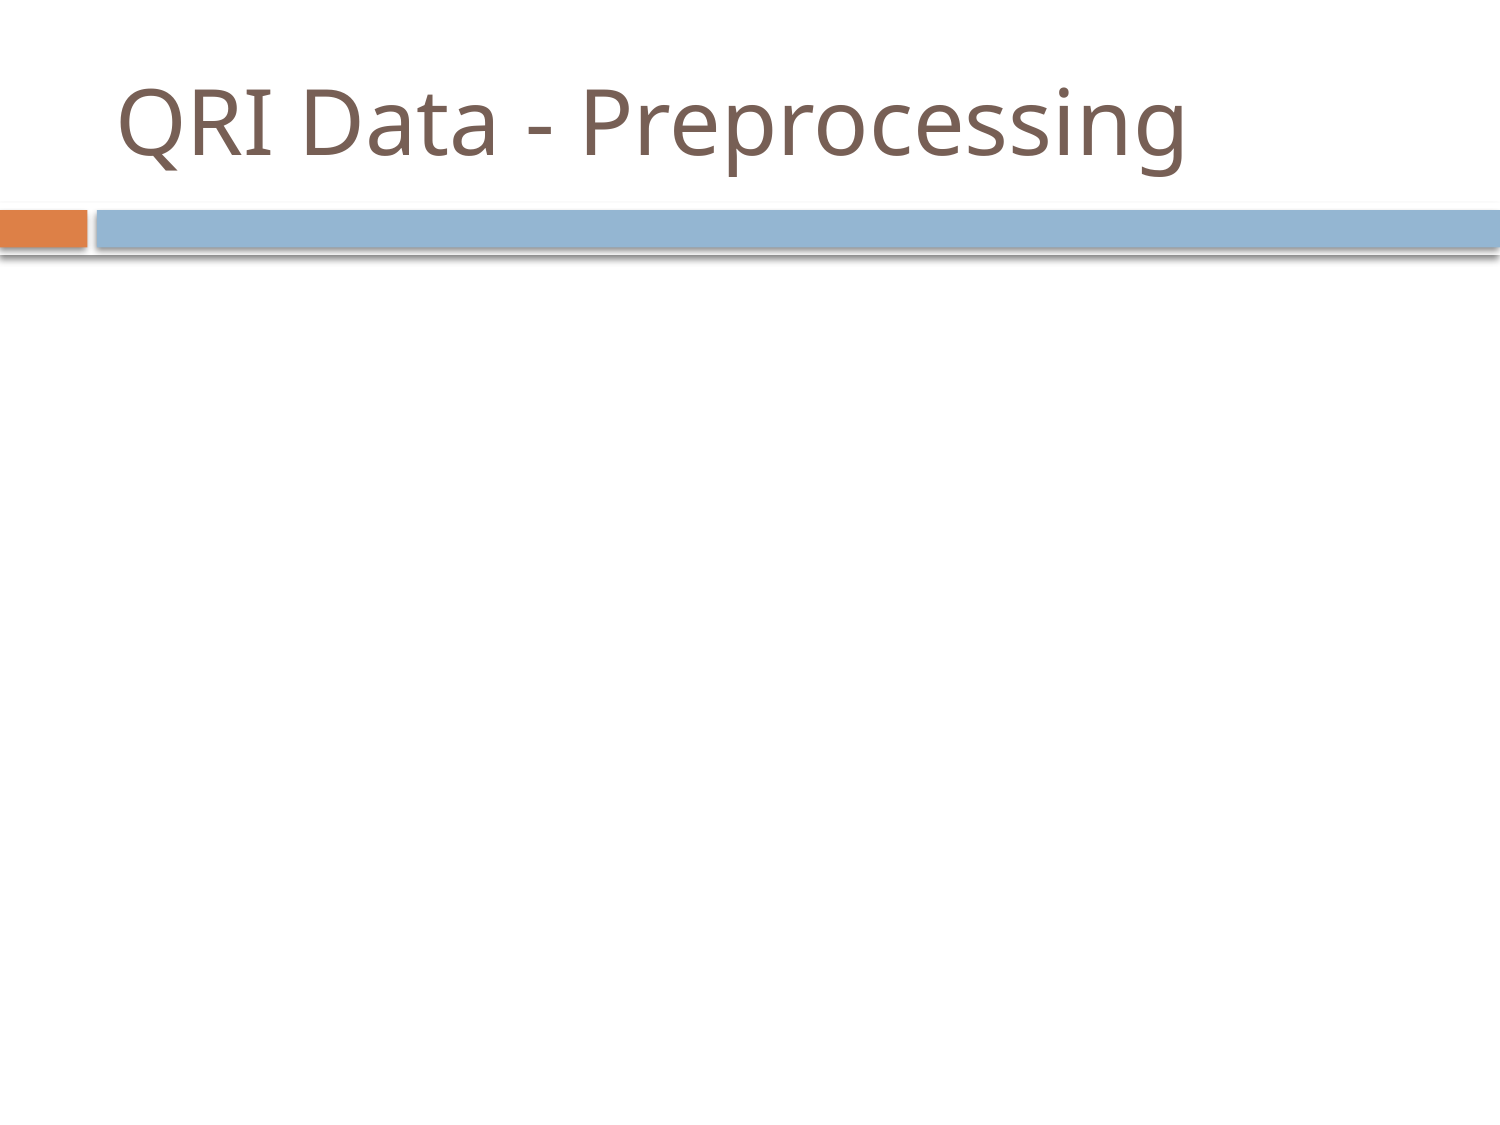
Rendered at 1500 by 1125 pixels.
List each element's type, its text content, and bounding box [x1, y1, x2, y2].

title QRI Data - Preprocessing [100, 37, 1438, 200]
